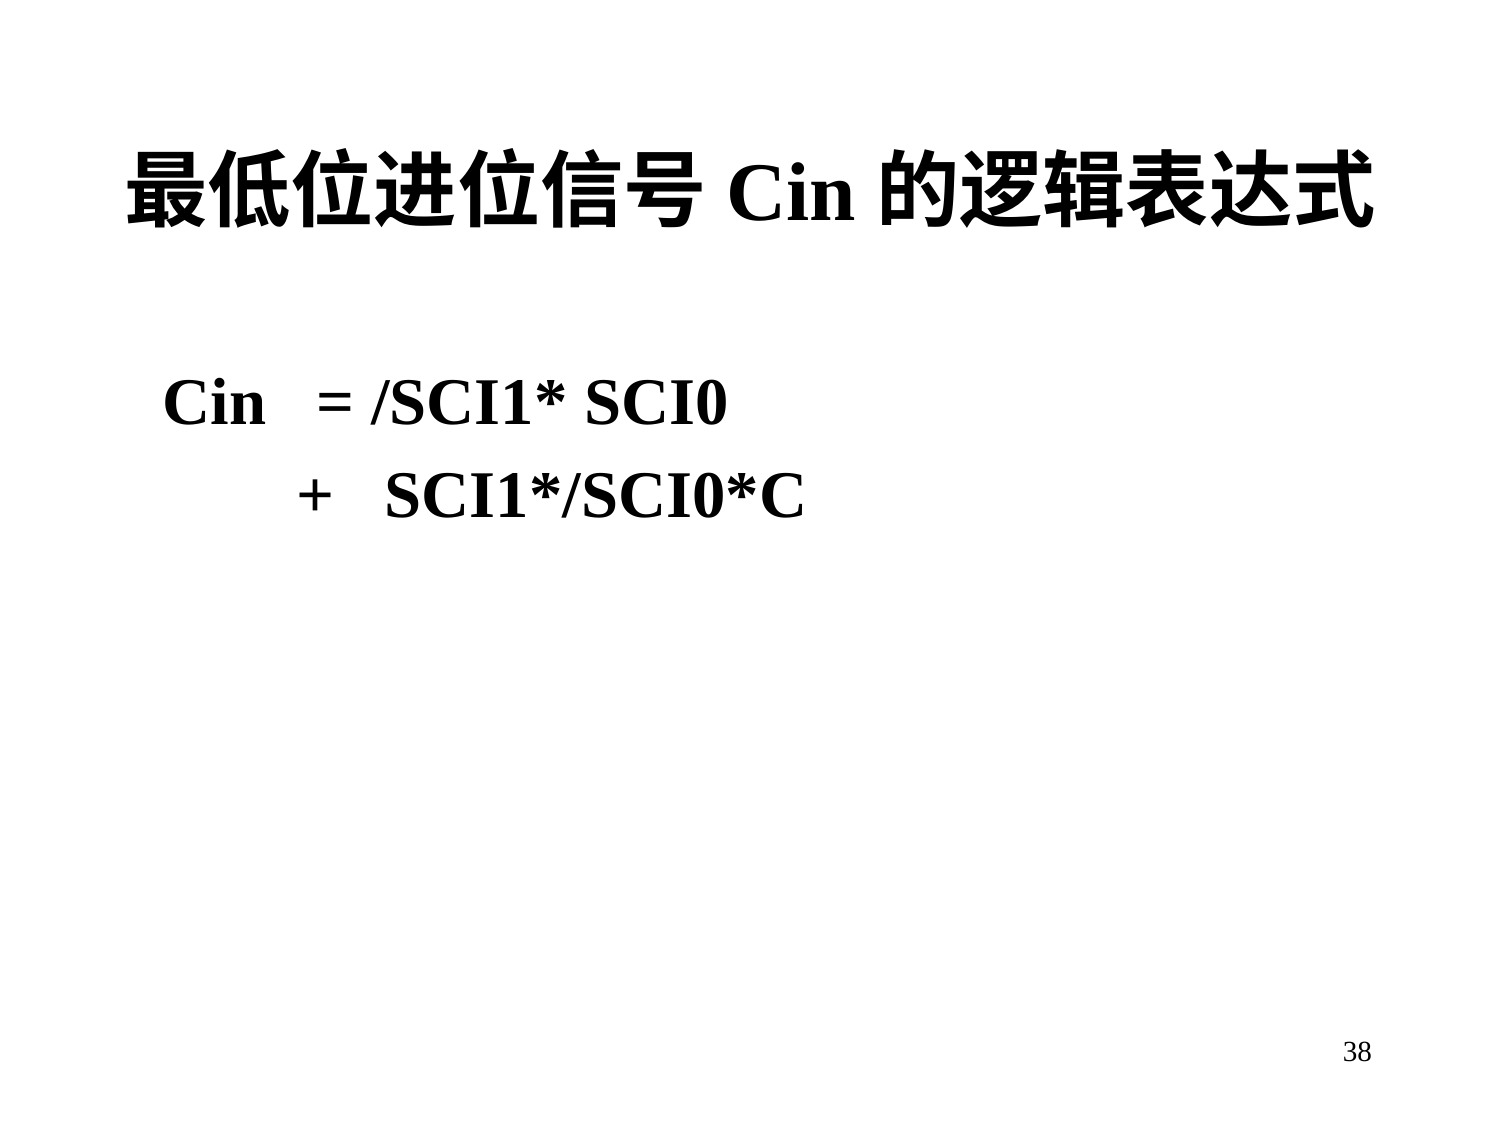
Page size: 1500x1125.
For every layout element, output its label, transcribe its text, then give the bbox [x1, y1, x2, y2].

title 最低位进位信号Cin的逻辑表达式 [37, 130, 1463, 244]
slide_number 38 [1074, 1025, 1388, 1100]
list Cin = /SCI1* SCI0 + SCI1*/SCI0*C [147, 350, 1388, 693]
